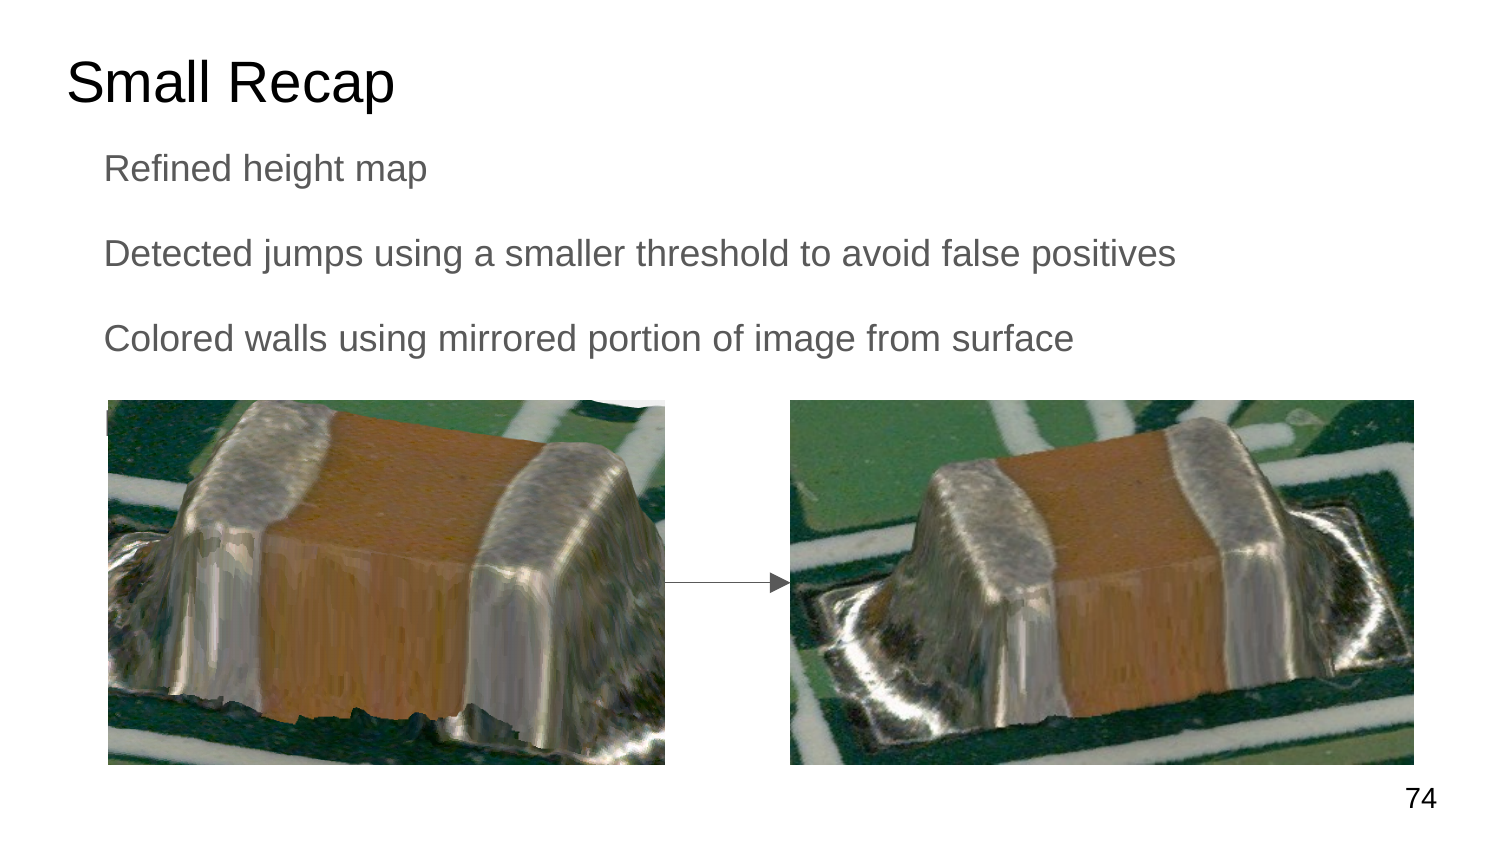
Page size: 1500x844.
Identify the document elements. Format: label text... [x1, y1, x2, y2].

picture [108, 400, 665, 766]
list Refined height map Detected jumps using a smaller threshold to avoid false positives Colored walls using mirrored portion of image from surface Filled in the spaces below [51, 122, 1449, 395]
picture [790, 400, 1414, 766]
slide_number ‹#› [1389, 764, 1480, 830]
title Small Recap [51, 28, 1449, 122]
